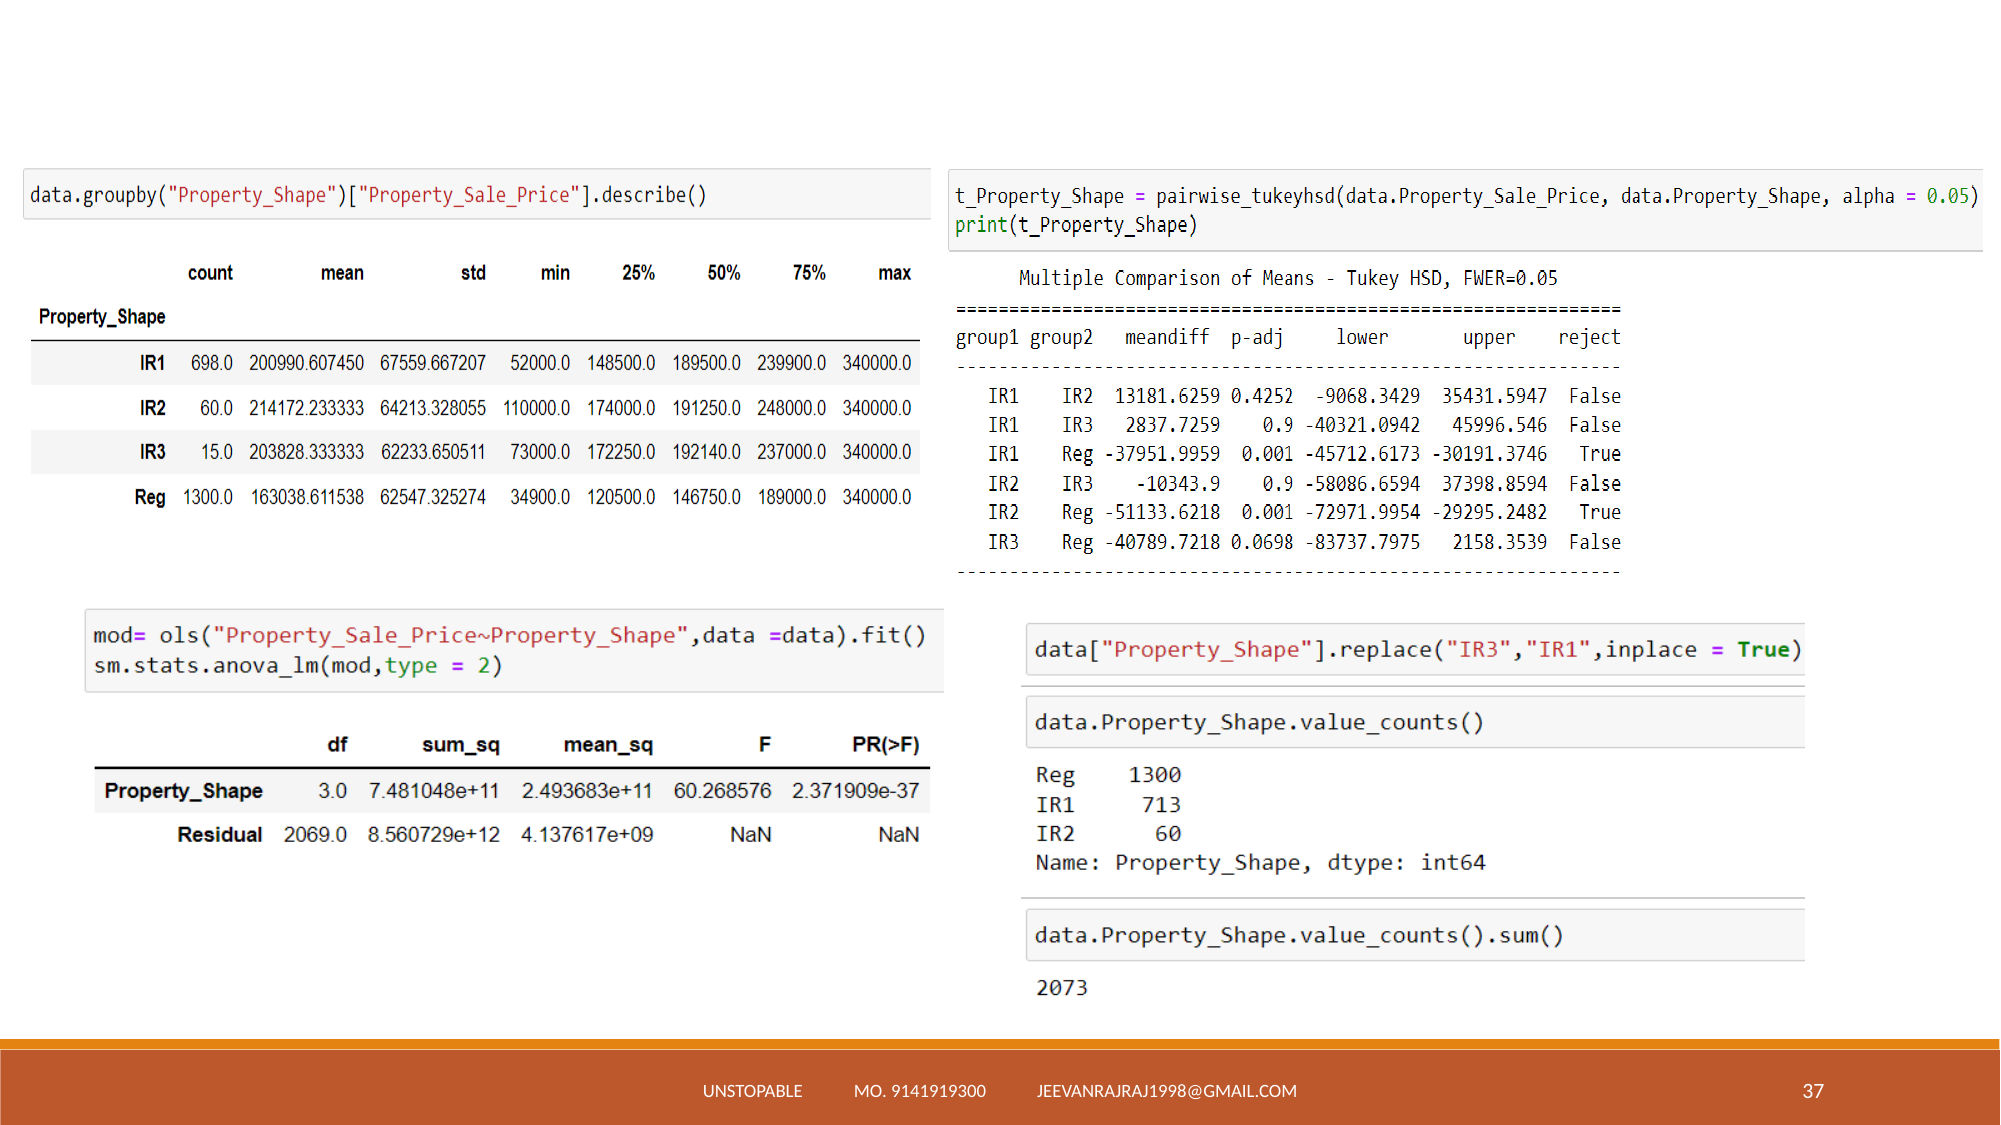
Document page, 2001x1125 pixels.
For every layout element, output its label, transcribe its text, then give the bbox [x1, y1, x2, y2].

picture [16, 161, 931, 538]
picture [943, 161, 1984, 596]
footer unstopable Mo. 9141919300 jeevanrajraj1998@gmail.com [604, 1059, 1396, 1120]
picture [75, 599, 945, 858]
picture [1021, 612, 1805, 1004]
slide_number 37 [1624, 1059, 1840, 1120]
